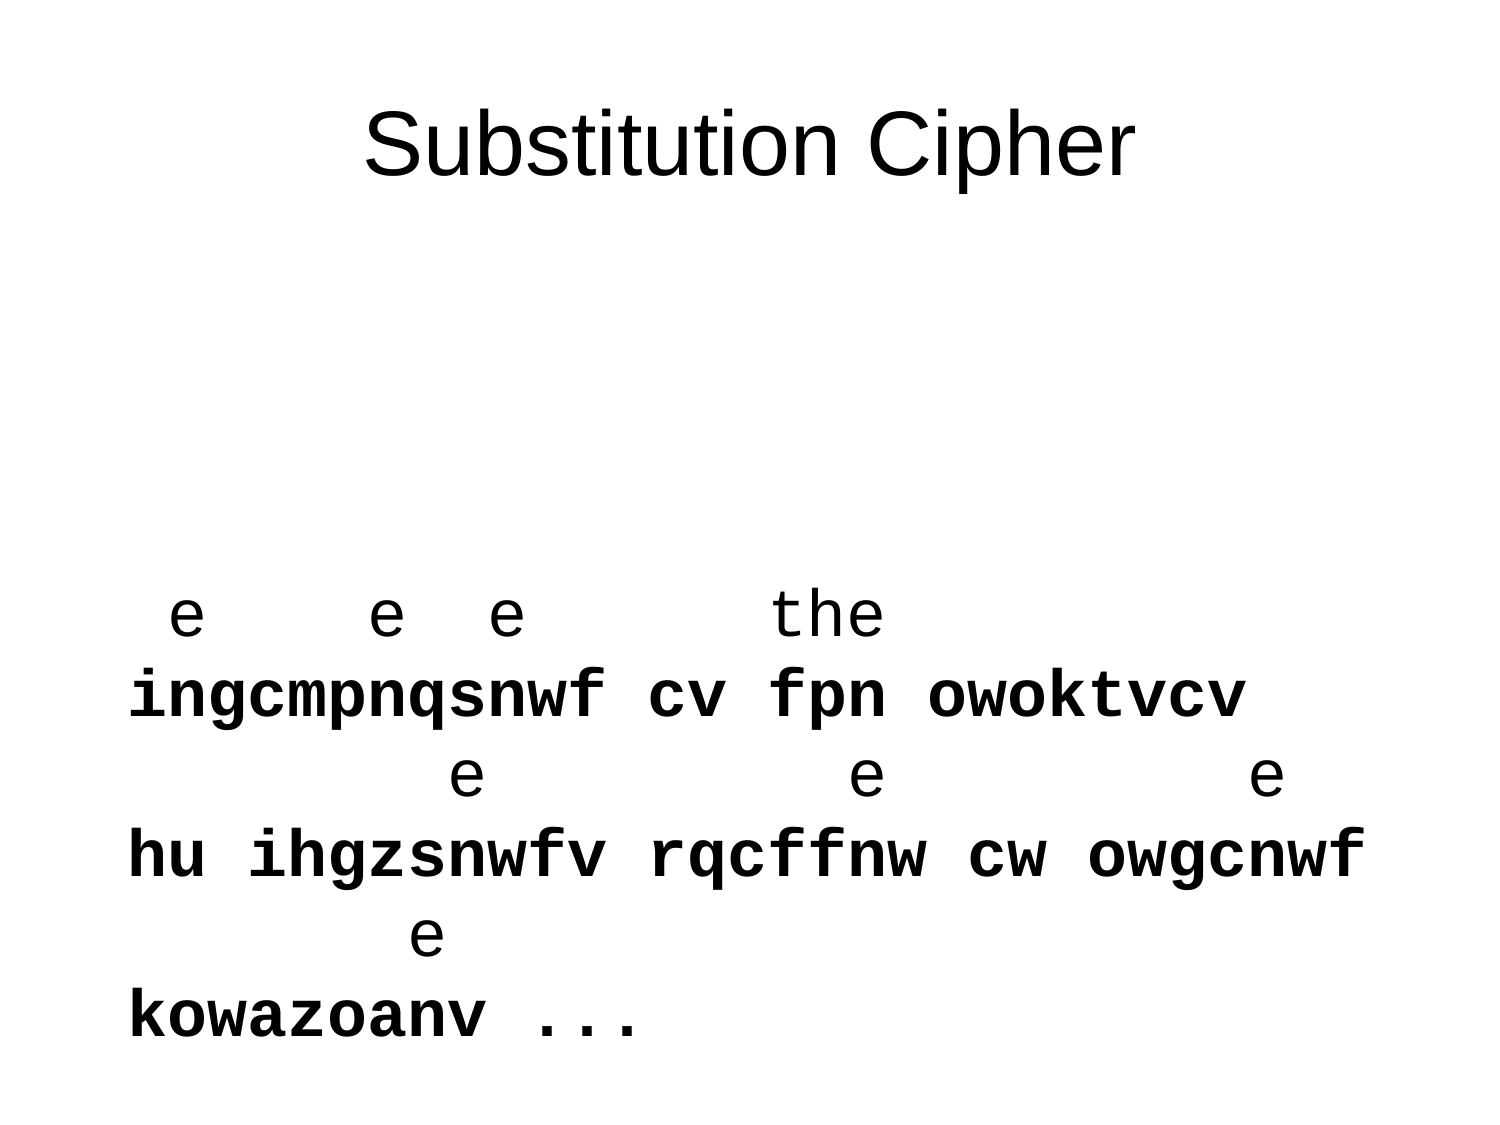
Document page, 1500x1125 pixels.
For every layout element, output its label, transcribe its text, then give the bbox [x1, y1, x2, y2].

text_box e e e the ingcmpnqsnwf cv fpn owoktvcv e e e hu ihgzsnwfv rqcffnw cw owgcnwf e kowazoanv ... [112, 562, 1413, 1057]
title Substitution Cipher [74, 44, 1426, 233]
